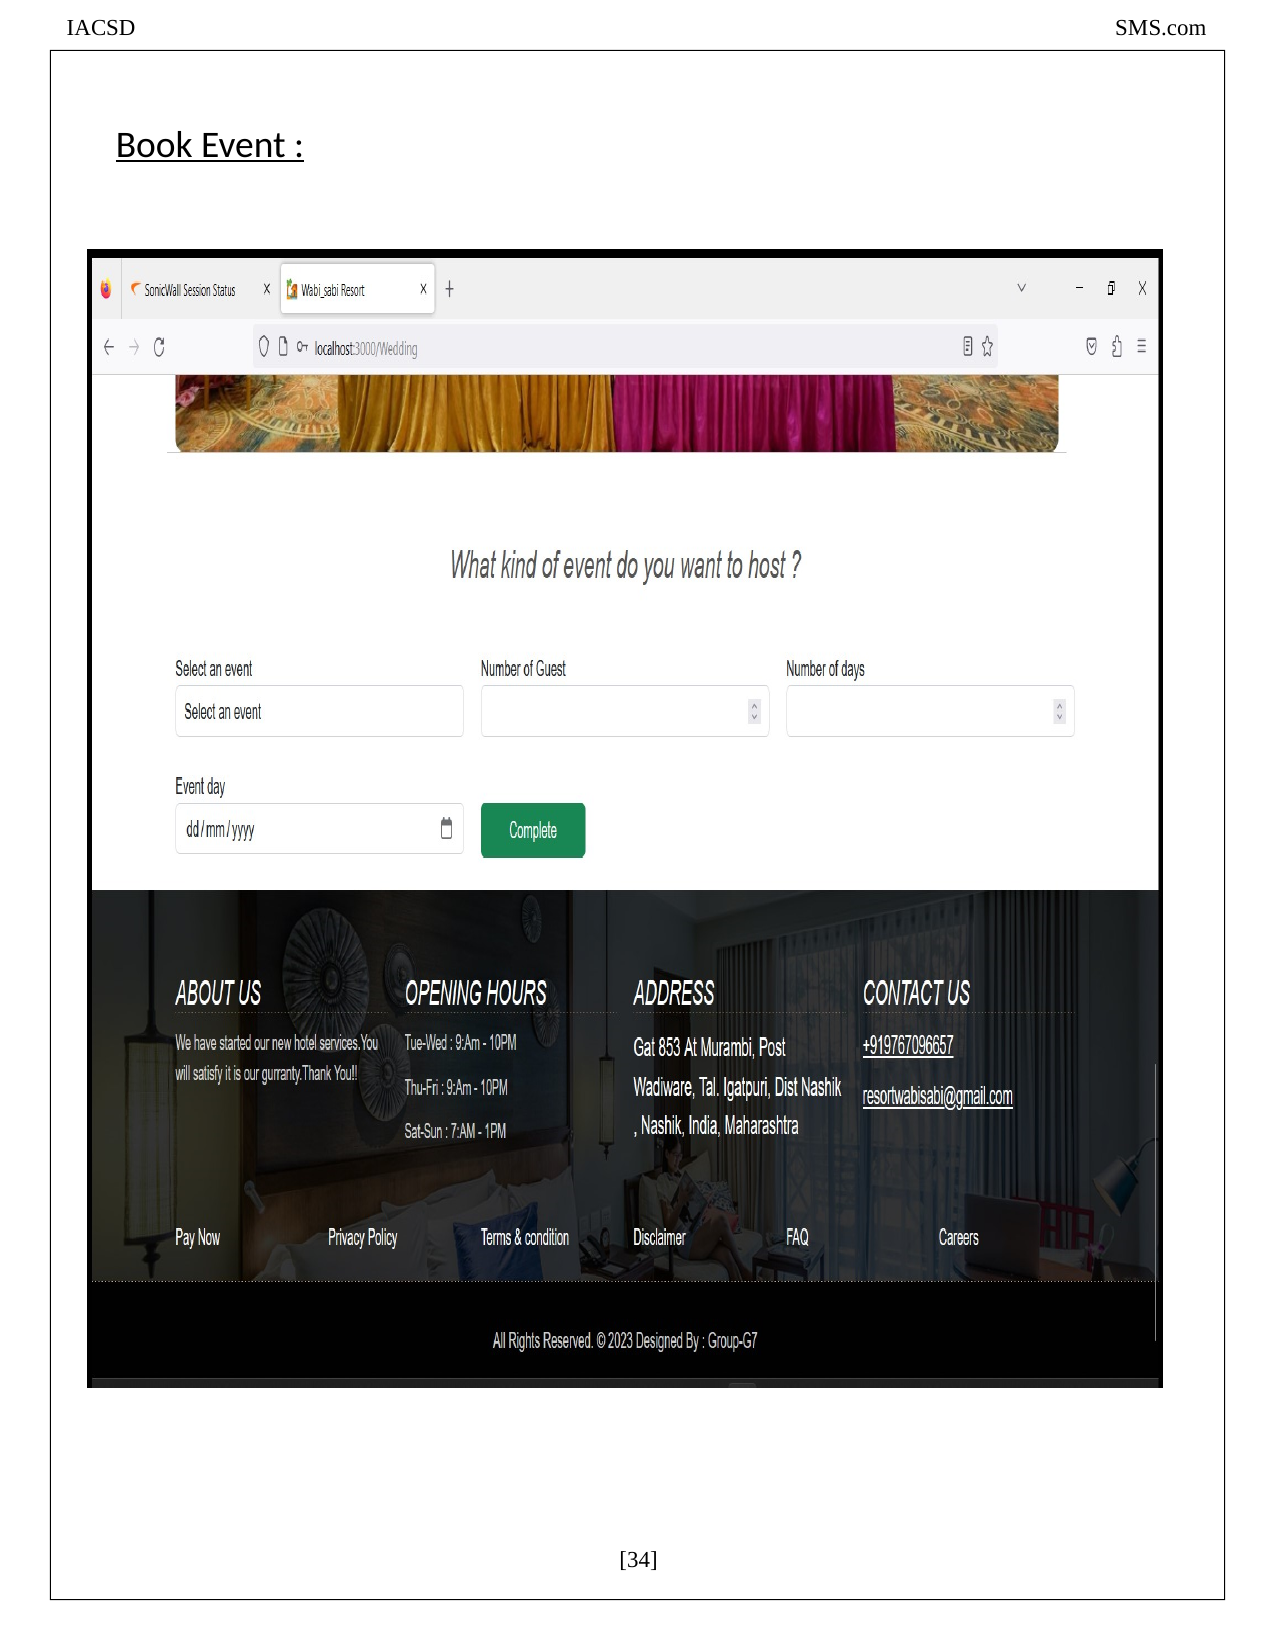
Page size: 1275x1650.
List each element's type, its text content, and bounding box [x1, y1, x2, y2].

slide_number [34] [617, 1545, 667, 1650]
text_box Book Event : [101, 112, 739, 173]
text_box SMS.com [1113, 10, 1209, 41]
text_box IACSD [64, 10, 138, 41]
picture [87, 249, 1163, 1388]
